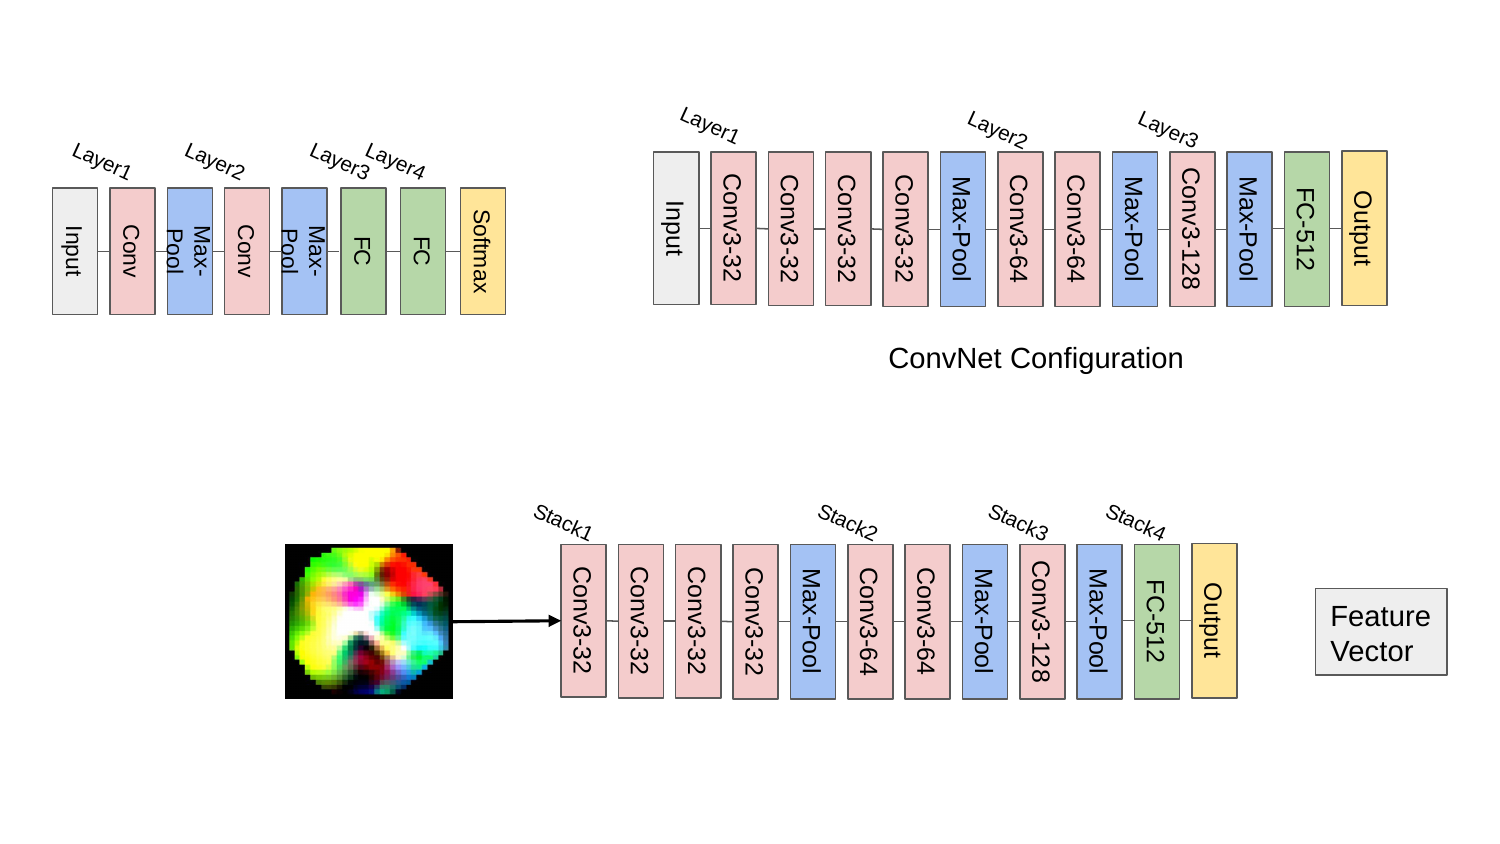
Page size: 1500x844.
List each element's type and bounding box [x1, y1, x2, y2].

text_box [1315, 588, 1448, 675]
text_box [35, 113, 506, 315]
text_box [452, 474, 1237, 699]
text_box [873, 324, 1282, 380]
text_box [642, 77, 1387, 307]
picture [284, 544, 453, 700]
